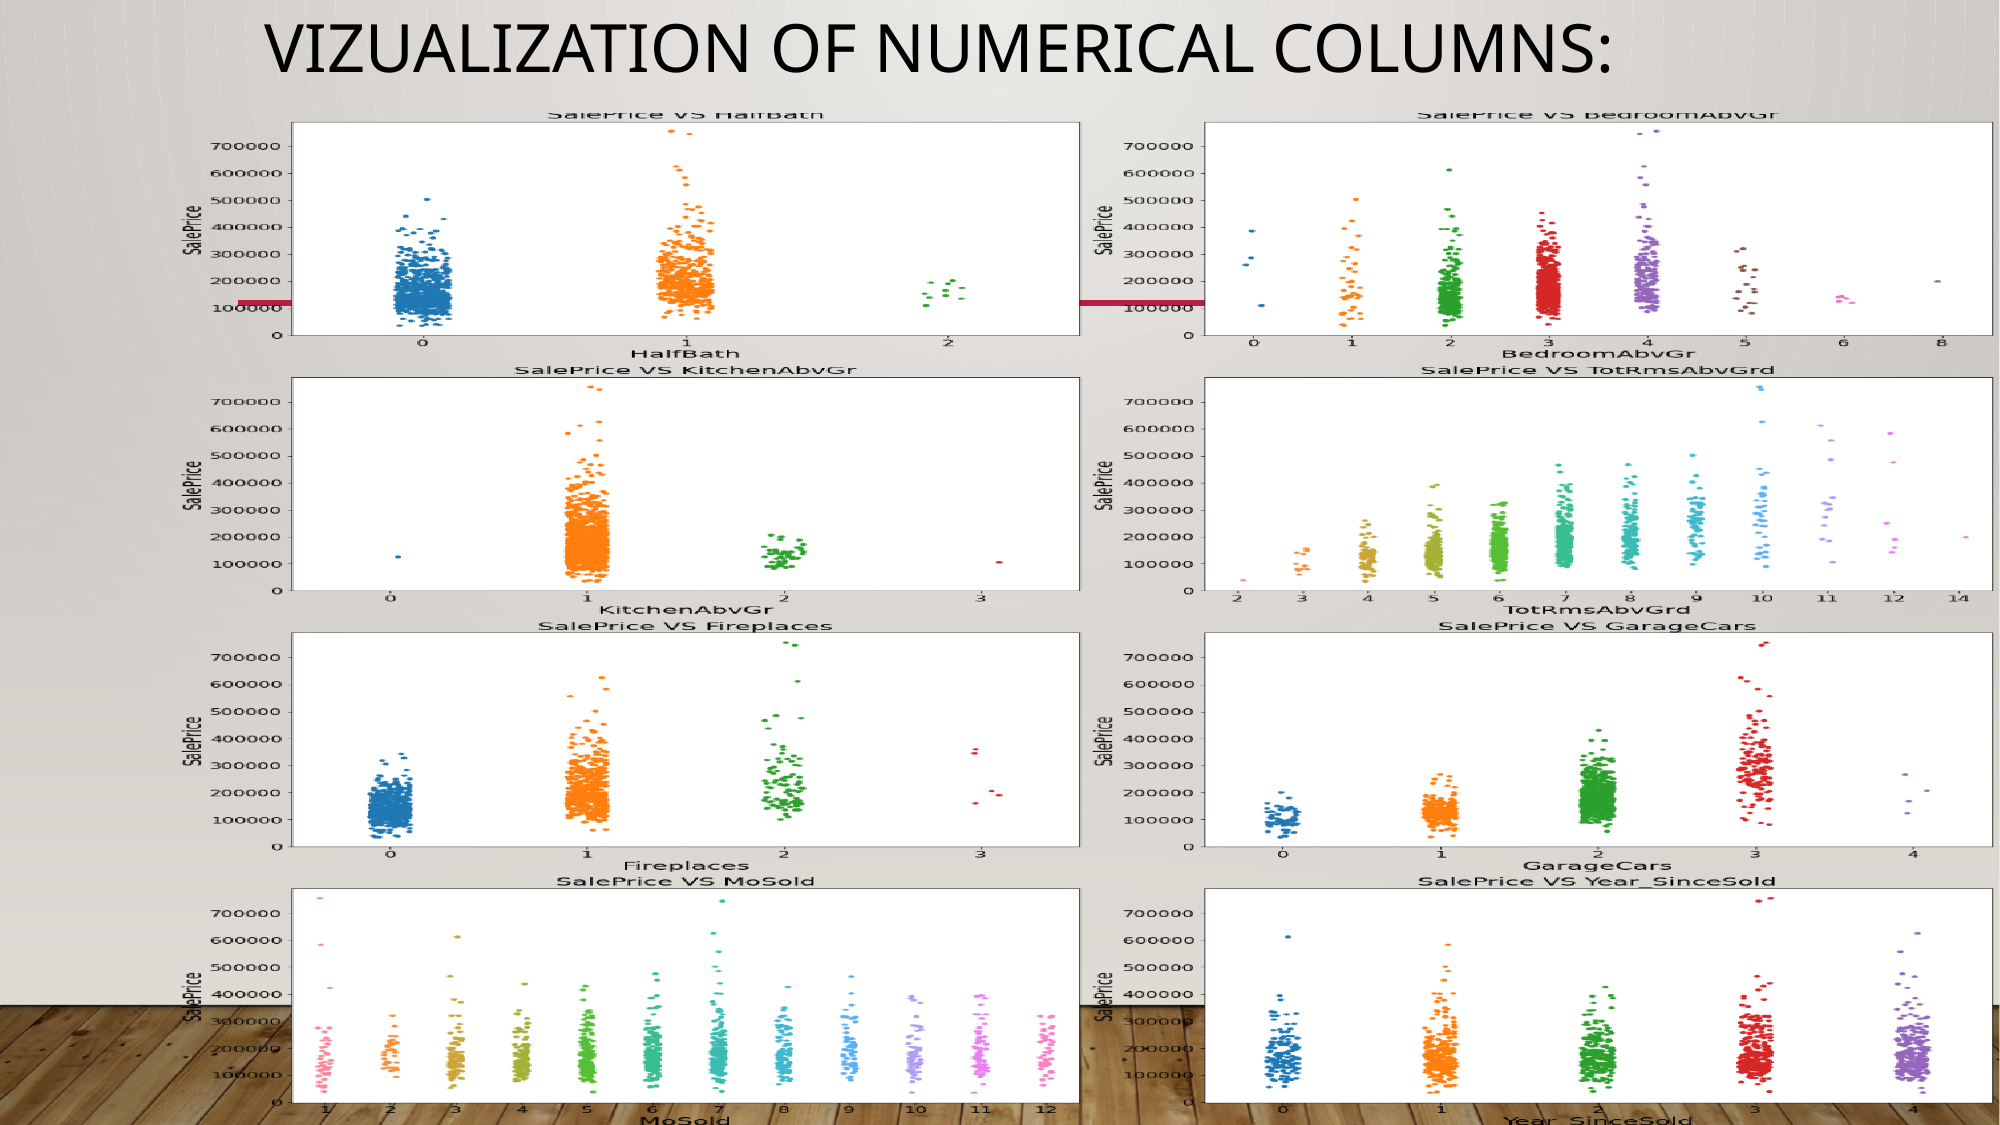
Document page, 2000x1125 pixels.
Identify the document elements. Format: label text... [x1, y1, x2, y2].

picture [0, 112, 2000, 1125]
title Vizualization of numerical columns: [249, 7, 1863, 112]
